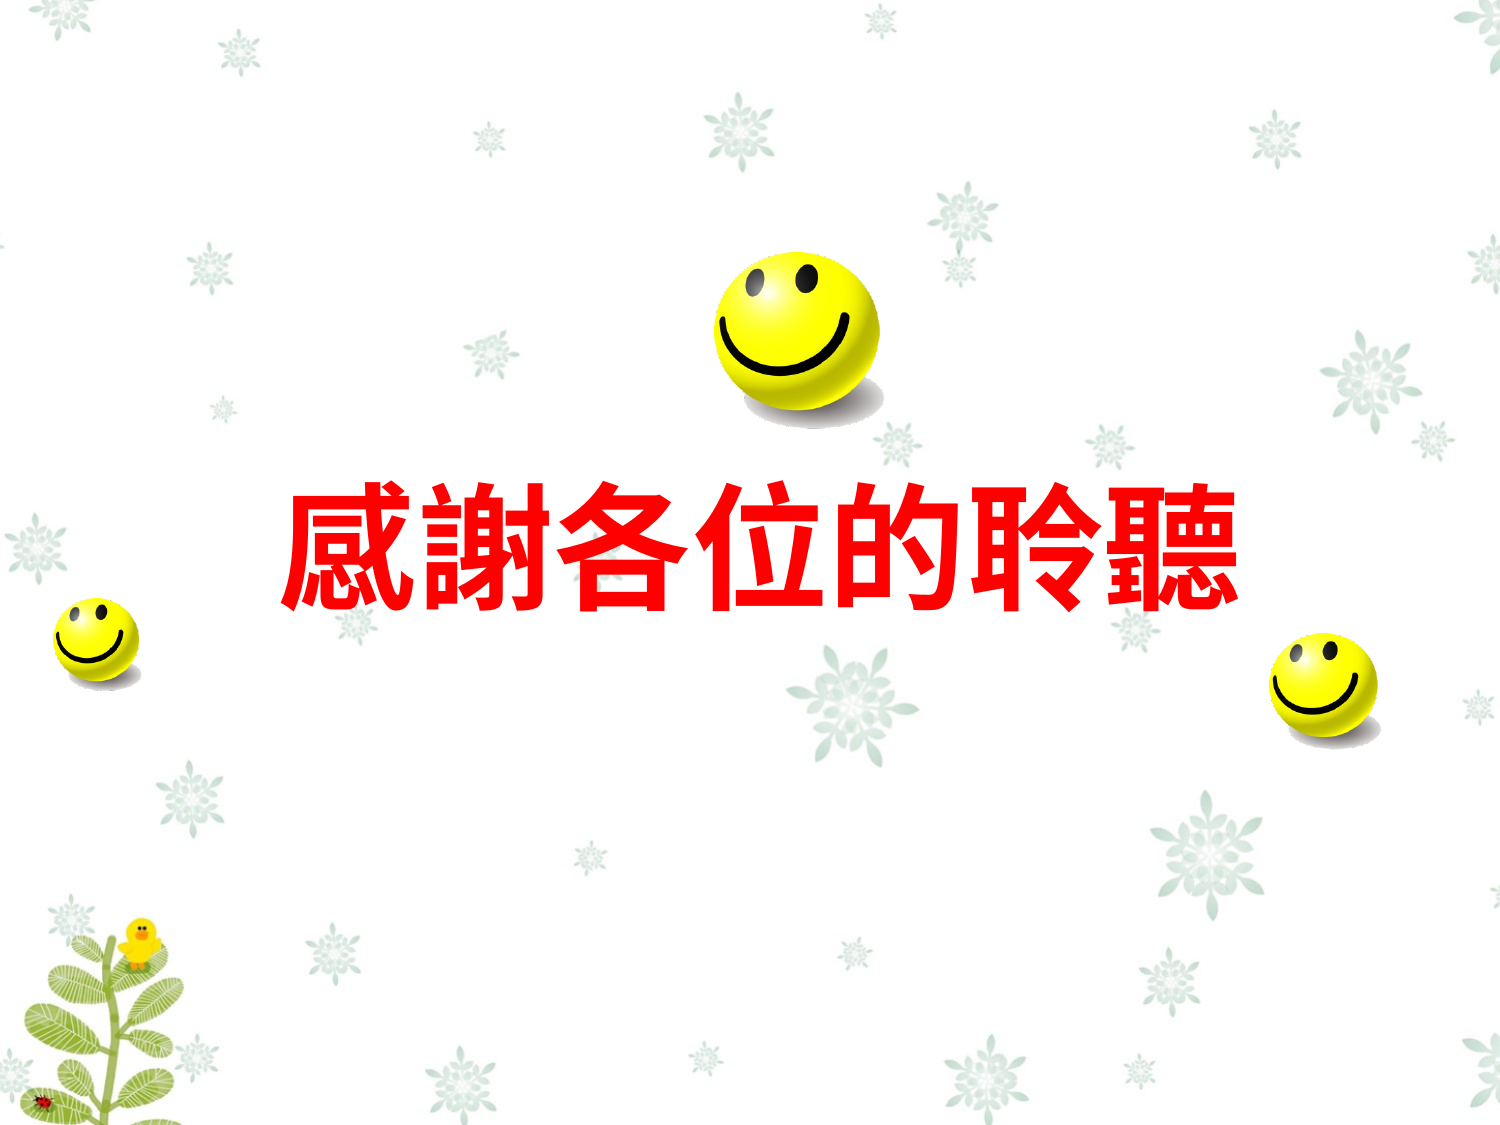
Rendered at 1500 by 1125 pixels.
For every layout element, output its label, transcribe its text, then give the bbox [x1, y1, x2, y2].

title 感謝各位的聆聽 [57, 432, 1463, 657]
picture [0, 0, 1500, 1125]
